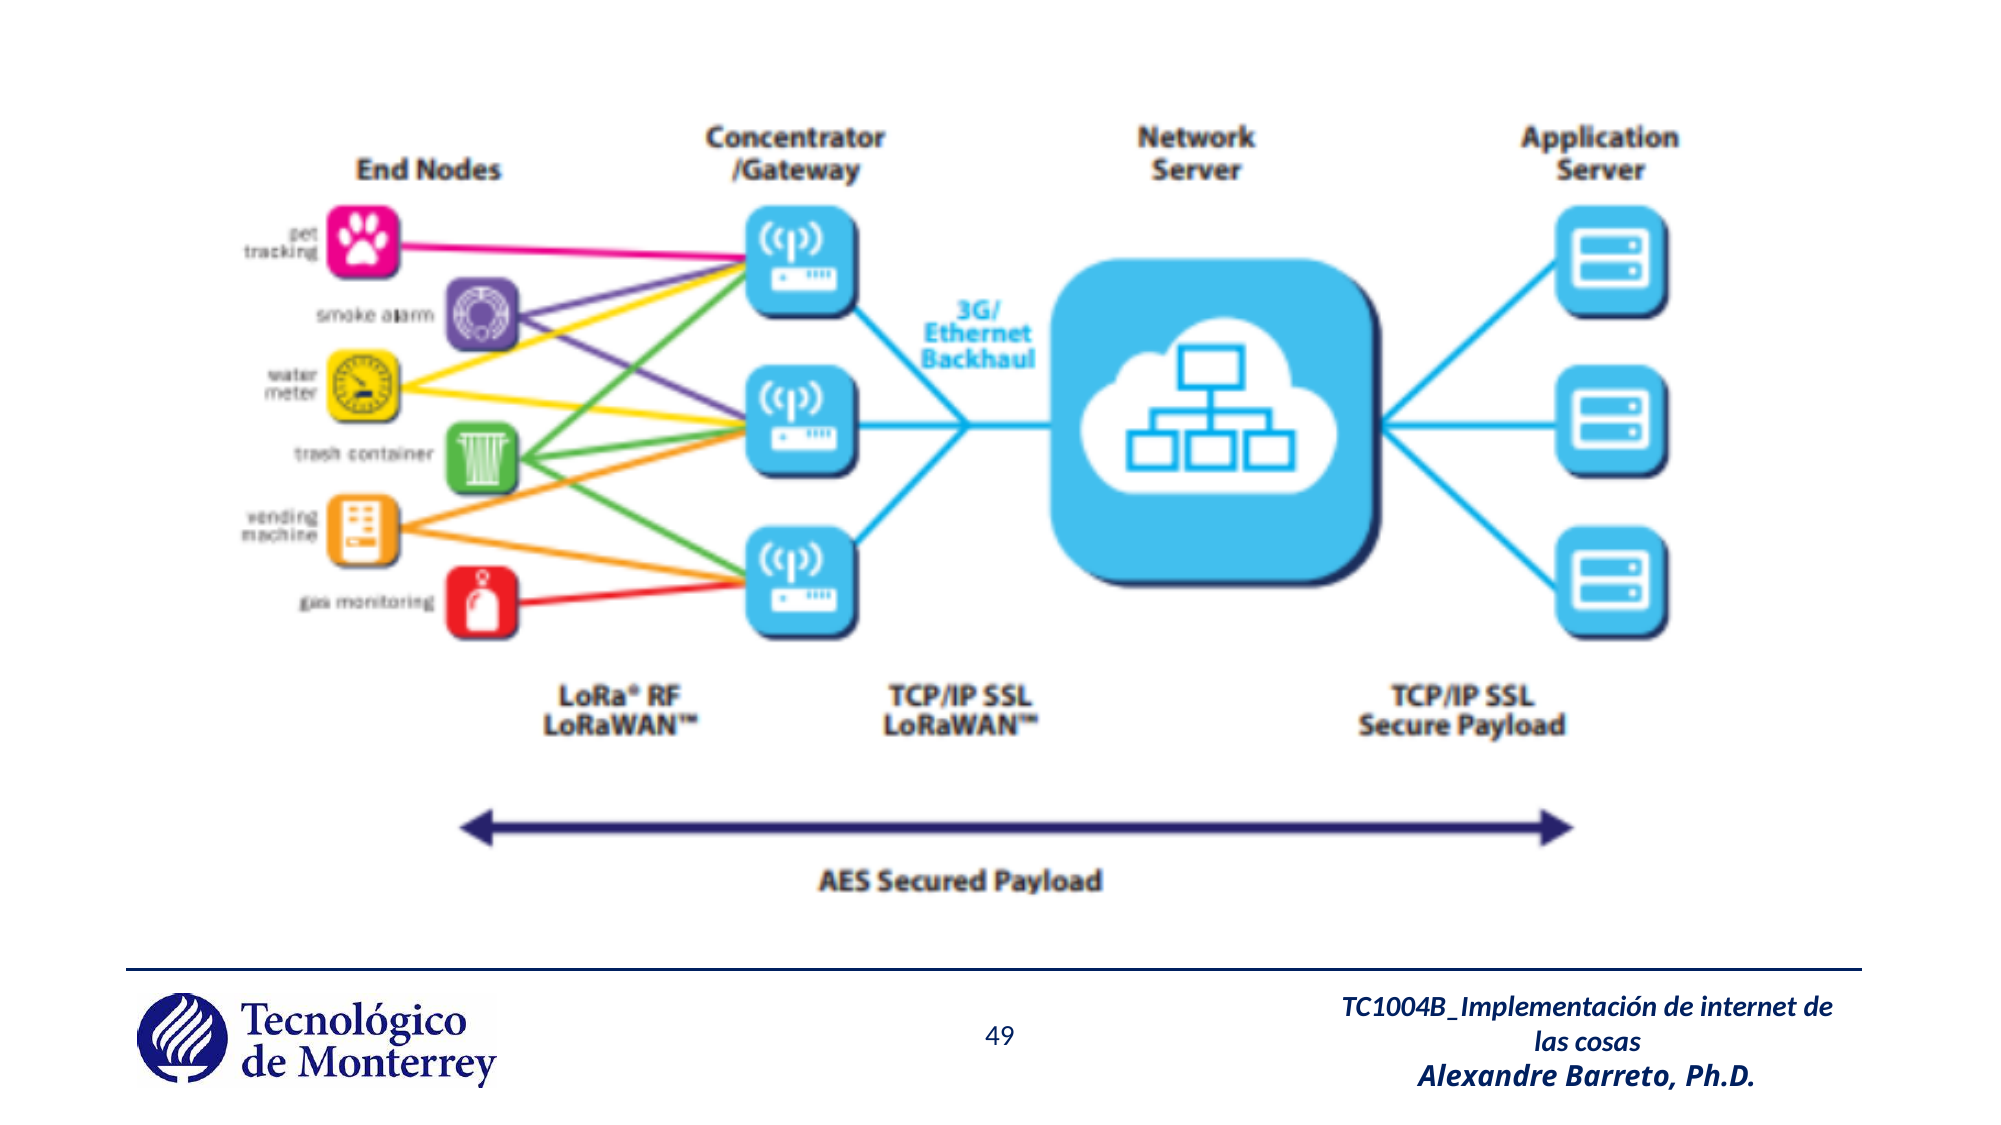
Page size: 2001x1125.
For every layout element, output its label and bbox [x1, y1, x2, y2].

picture [197, 49, 1739, 917]
picture [137, 993, 497, 1088]
